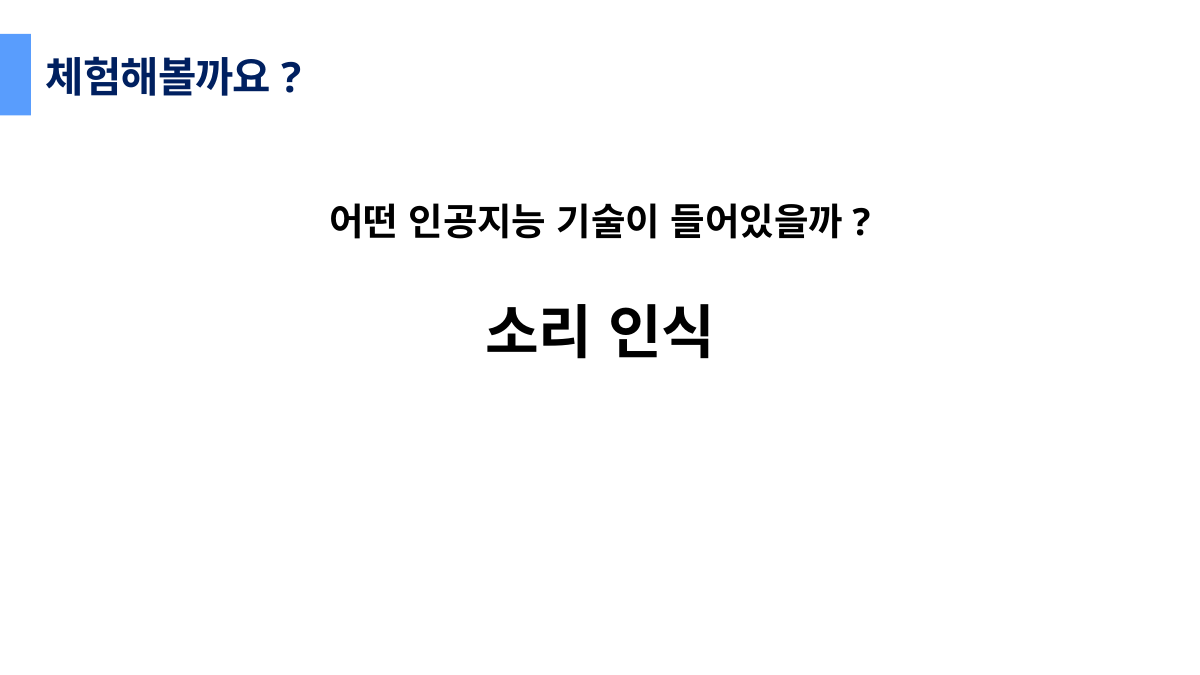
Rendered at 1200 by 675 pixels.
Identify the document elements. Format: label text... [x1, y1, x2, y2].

text_box 소리 인식 [470, 287, 730, 373]
text_box 체험해볼까요? [32, 43, 712, 109]
text_box [0, 33, 32, 116]
text_box 어떤 인공지능 기술이 들어있을까? [314, 190, 886, 251]
